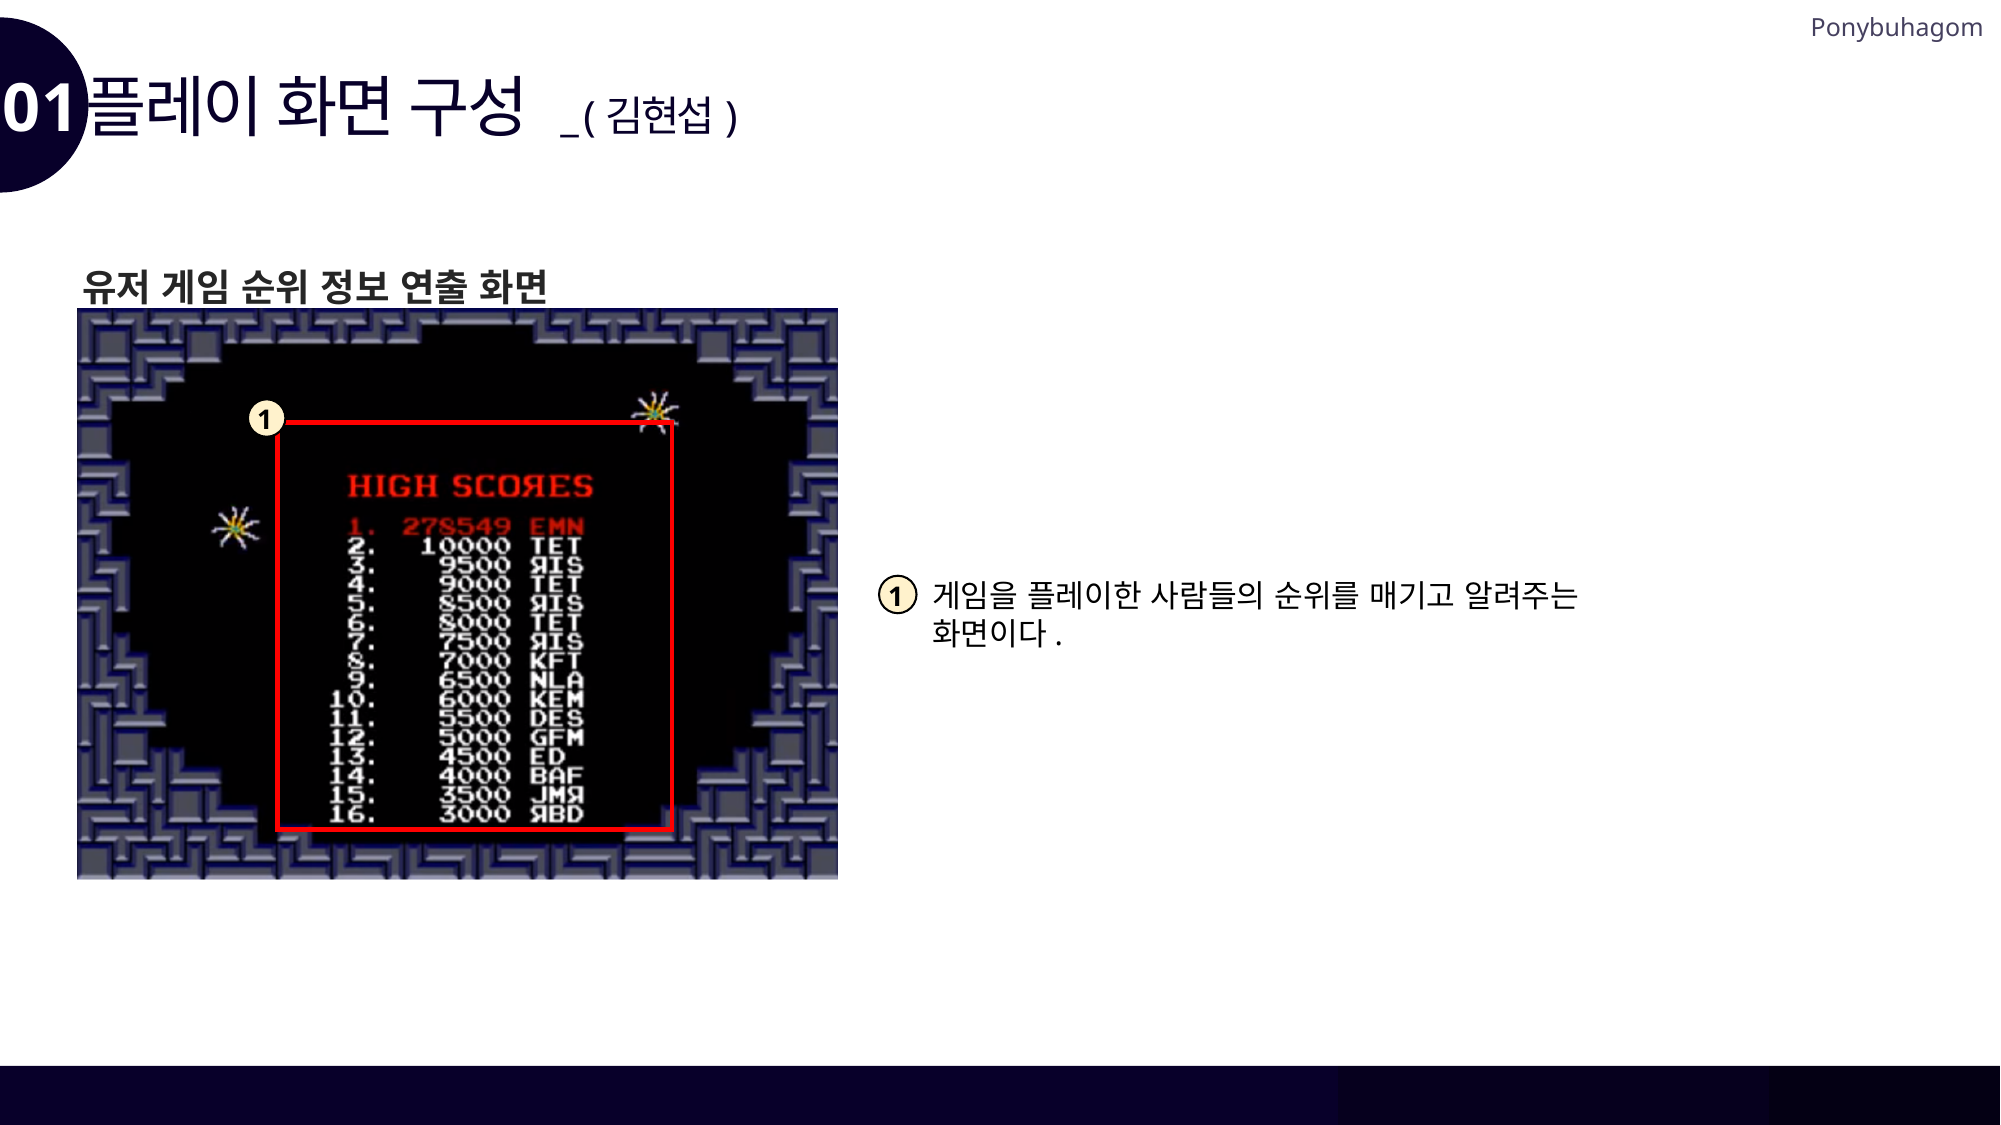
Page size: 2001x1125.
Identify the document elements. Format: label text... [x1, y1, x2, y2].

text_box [873, 571, 944, 620]
text_box 01 [0, 56, 71, 152]
text_box Ponybuhagom [1795, 4, 1999, 50]
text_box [242, 395, 313, 444]
text_box 게임을 플레이한 사람들의 순위를 매기고 알려주는 화면이다. [917, 569, 1708, 659]
text_box 유저 게임 순위 정보 연출 화면 [67, 211, 710, 317]
text_box 플레이 화면 구성 _ (김현섭) [71, 56, 753, 152]
picture [77, 308, 838, 880]
